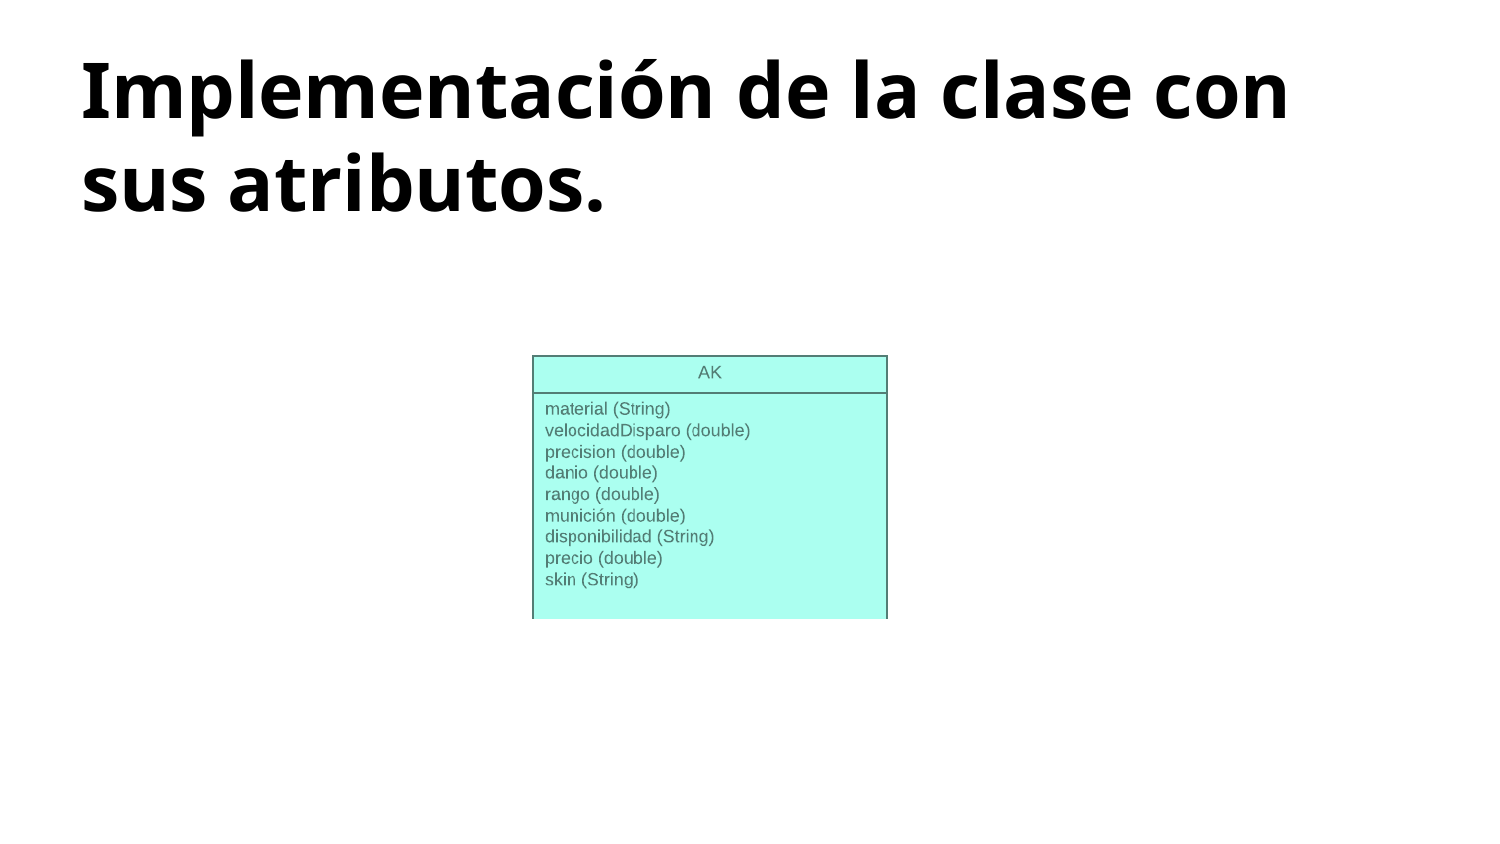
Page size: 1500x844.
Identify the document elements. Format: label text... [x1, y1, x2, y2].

text_box Implementación de la clase con sus atributos. [66, 26, 1396, 158]
picture [453, 339, 935, 619]
